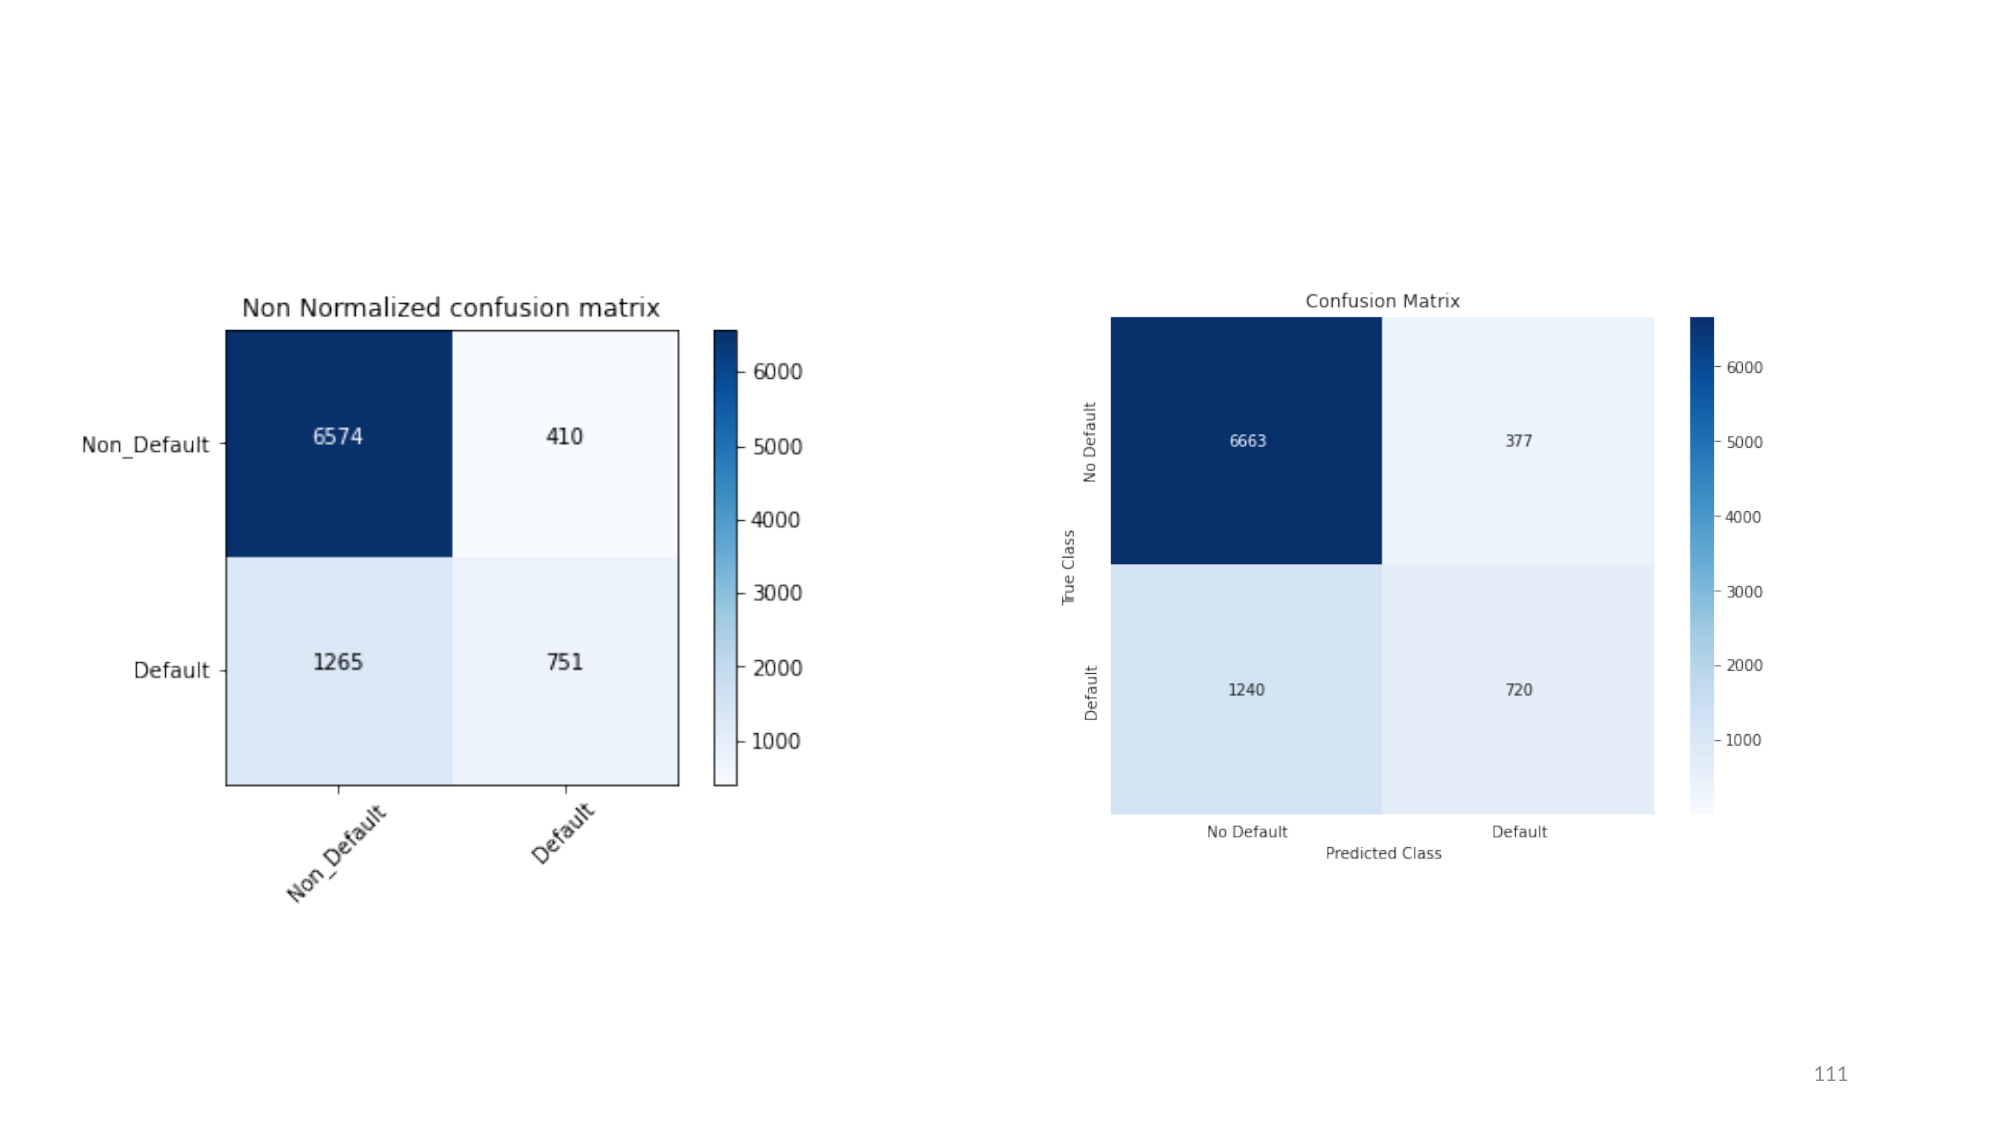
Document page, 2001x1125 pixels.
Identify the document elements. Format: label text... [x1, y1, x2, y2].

picture [1053, 282, 1774, 873]
slide_number 110 [1413, 1042, 1864, 1103]
picture [67, 282, 818, 921]
